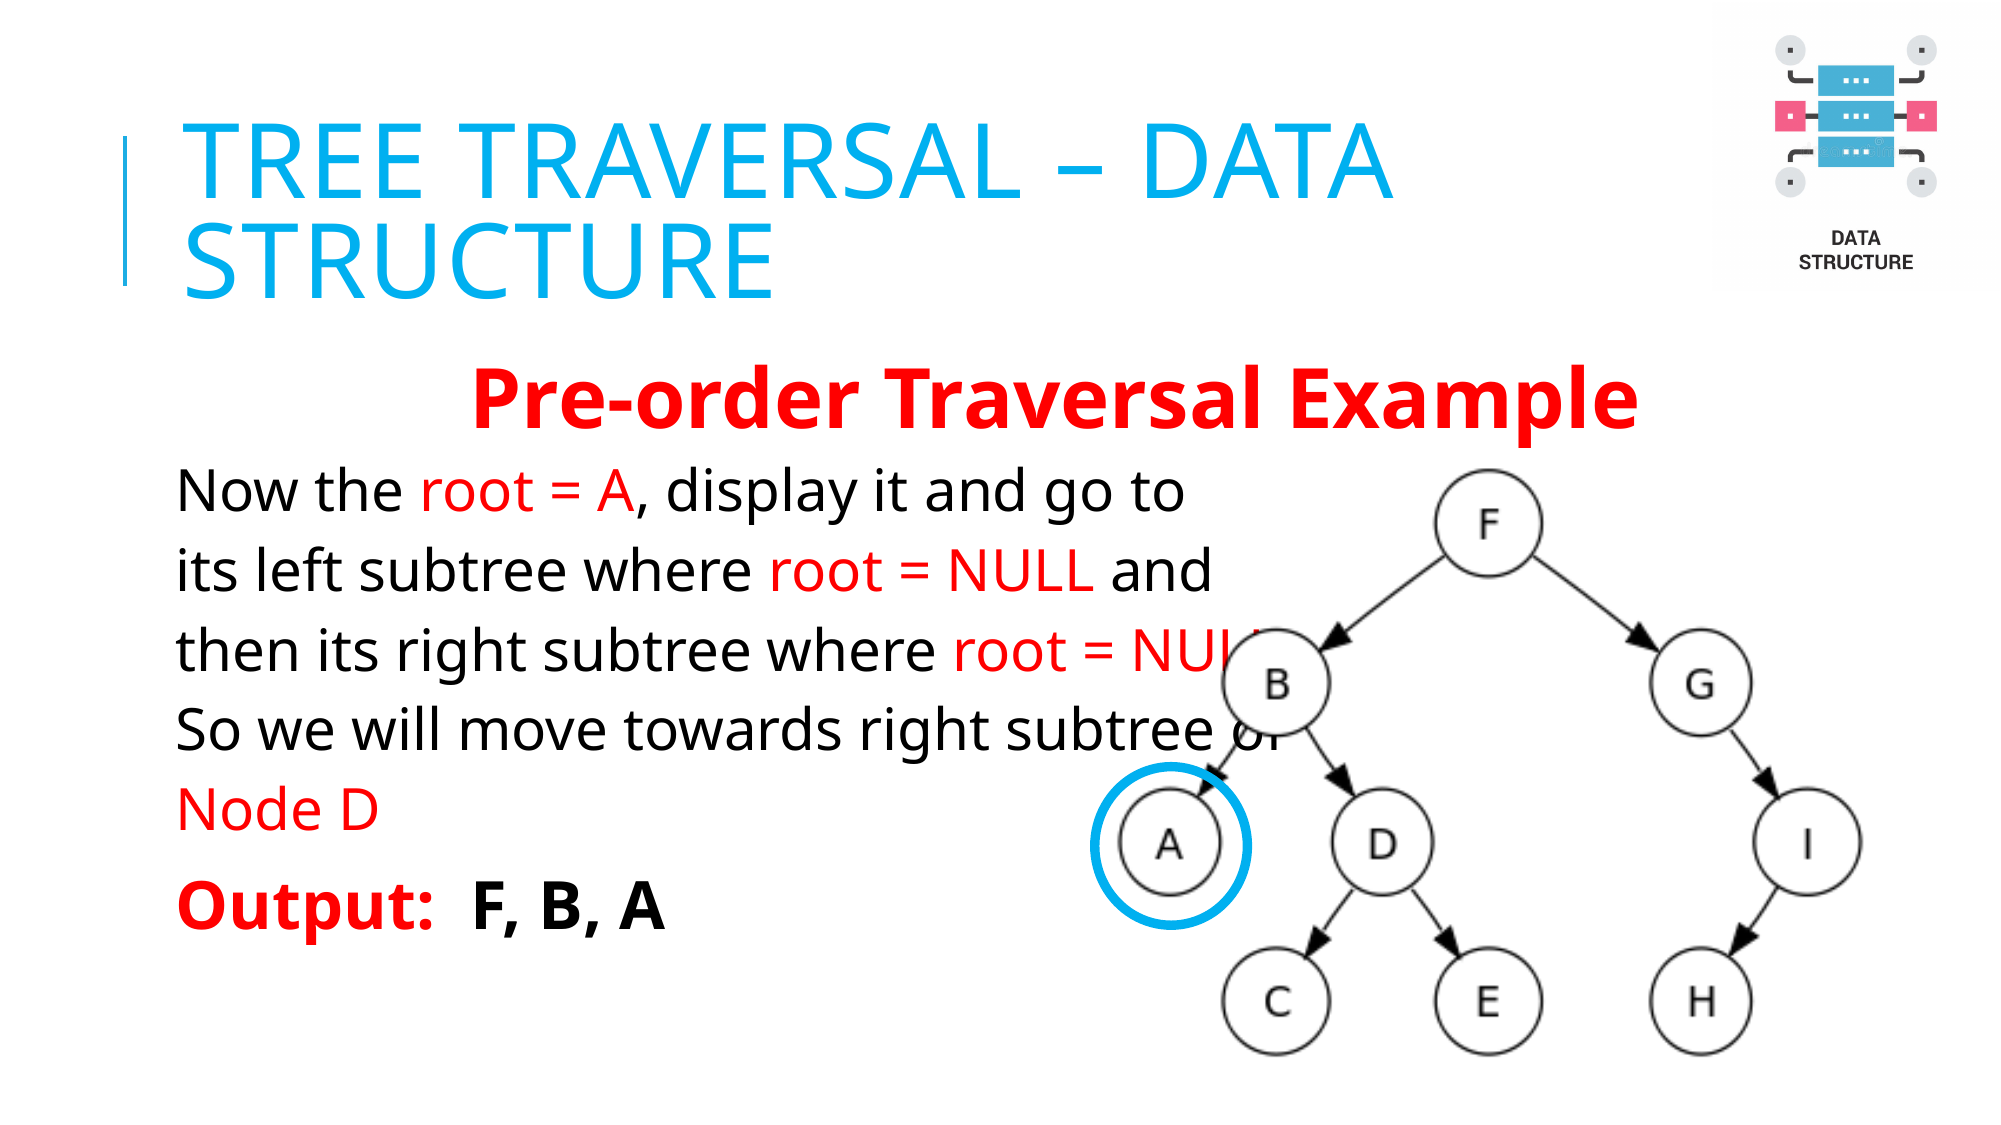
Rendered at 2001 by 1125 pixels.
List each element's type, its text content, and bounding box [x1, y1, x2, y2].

list Pre-order Traversal Example Now the root = A, display it and go to its left subtree where root = NULL and then its right subtree where root = NULL So we will move towards right subtree of Node D Output: F, B, A [168, 297, 1943, 1084]
picture [1097, 453, 1880, 1077]
picture [1100, 772, 1242, 920]
text_box [975, 537, 1025, 588]
title Tree Traversal – DATA STRUCTURE [168, 96, 1763, 297]
picture [1712, 2, 2000, 291]
